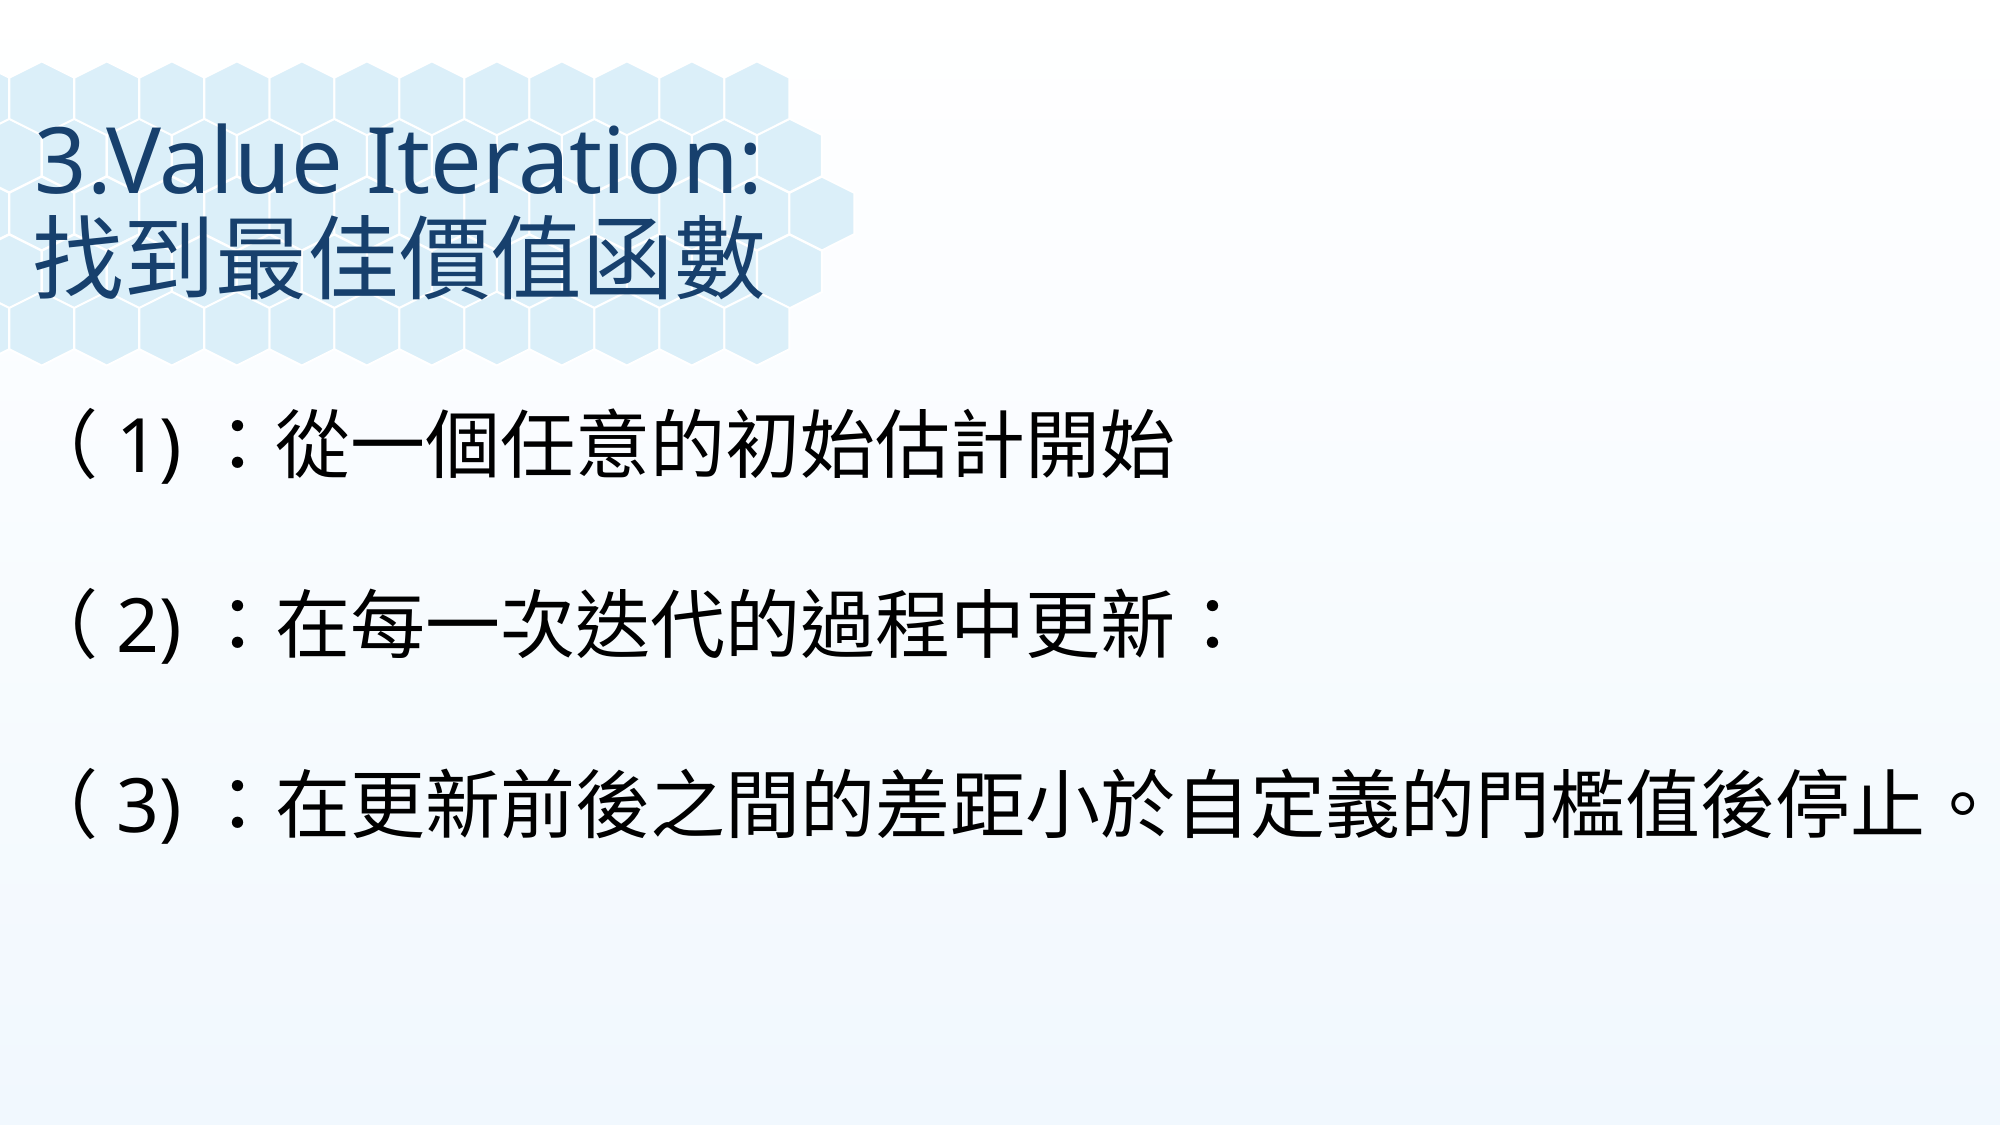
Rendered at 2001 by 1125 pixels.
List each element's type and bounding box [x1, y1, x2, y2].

text_box [0, 61, 855, 366]
text_box [382, 435, 1692, 497]
text_box [480, 517, 1659, 713]
